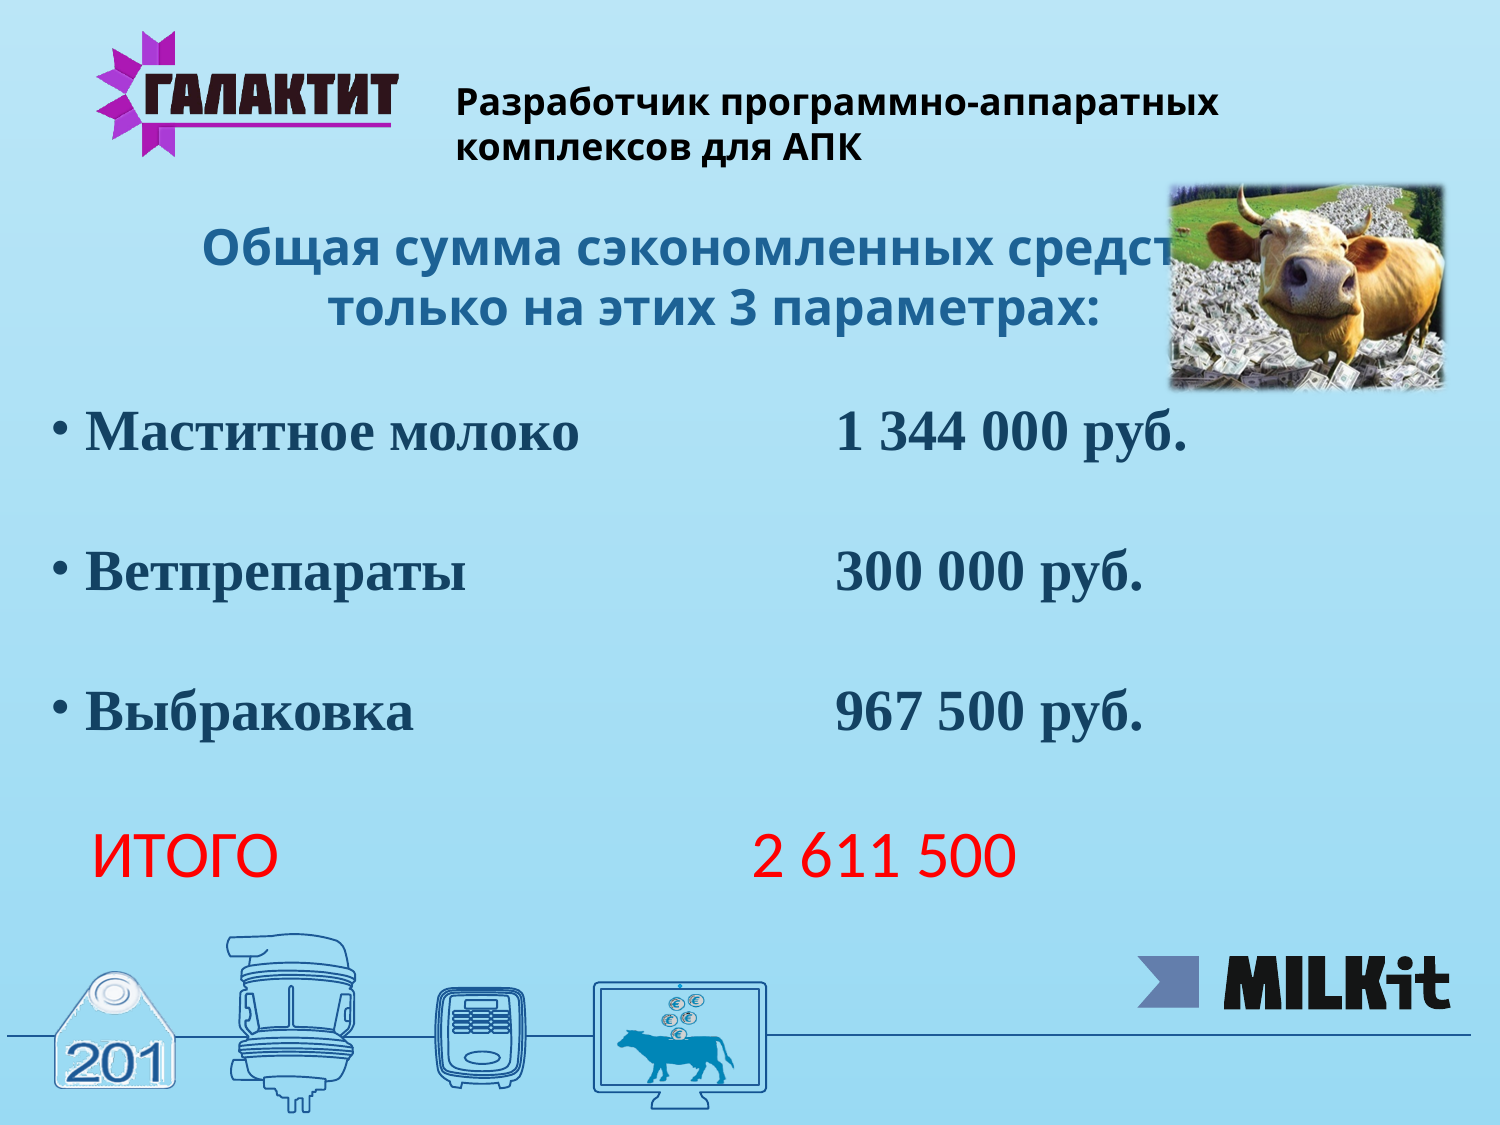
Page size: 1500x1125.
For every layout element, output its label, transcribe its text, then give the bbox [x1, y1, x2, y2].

text_box Маститное молоко 1 344 000 руб. Ветпрепараты 300 000 руб. Выбраковка 967 500 руб. [35, 384, 1340, 821]
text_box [1135, 954, 1452, 1011]
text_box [6, 929, 1471, 1113]
text_box ИТОГО 2 611 500 [76, 802, 1290, 899]
text_box Общая сумма сэкономленных средств только на этих 3 параметрах: [56, 208, 1157, 344]
picture [1162, 178, 1452, 398]
text_box Разработчик программно-аппаратных комплексов для АПК [440, 70, 1409, 176]
picture [85, 19, 415, 167]
